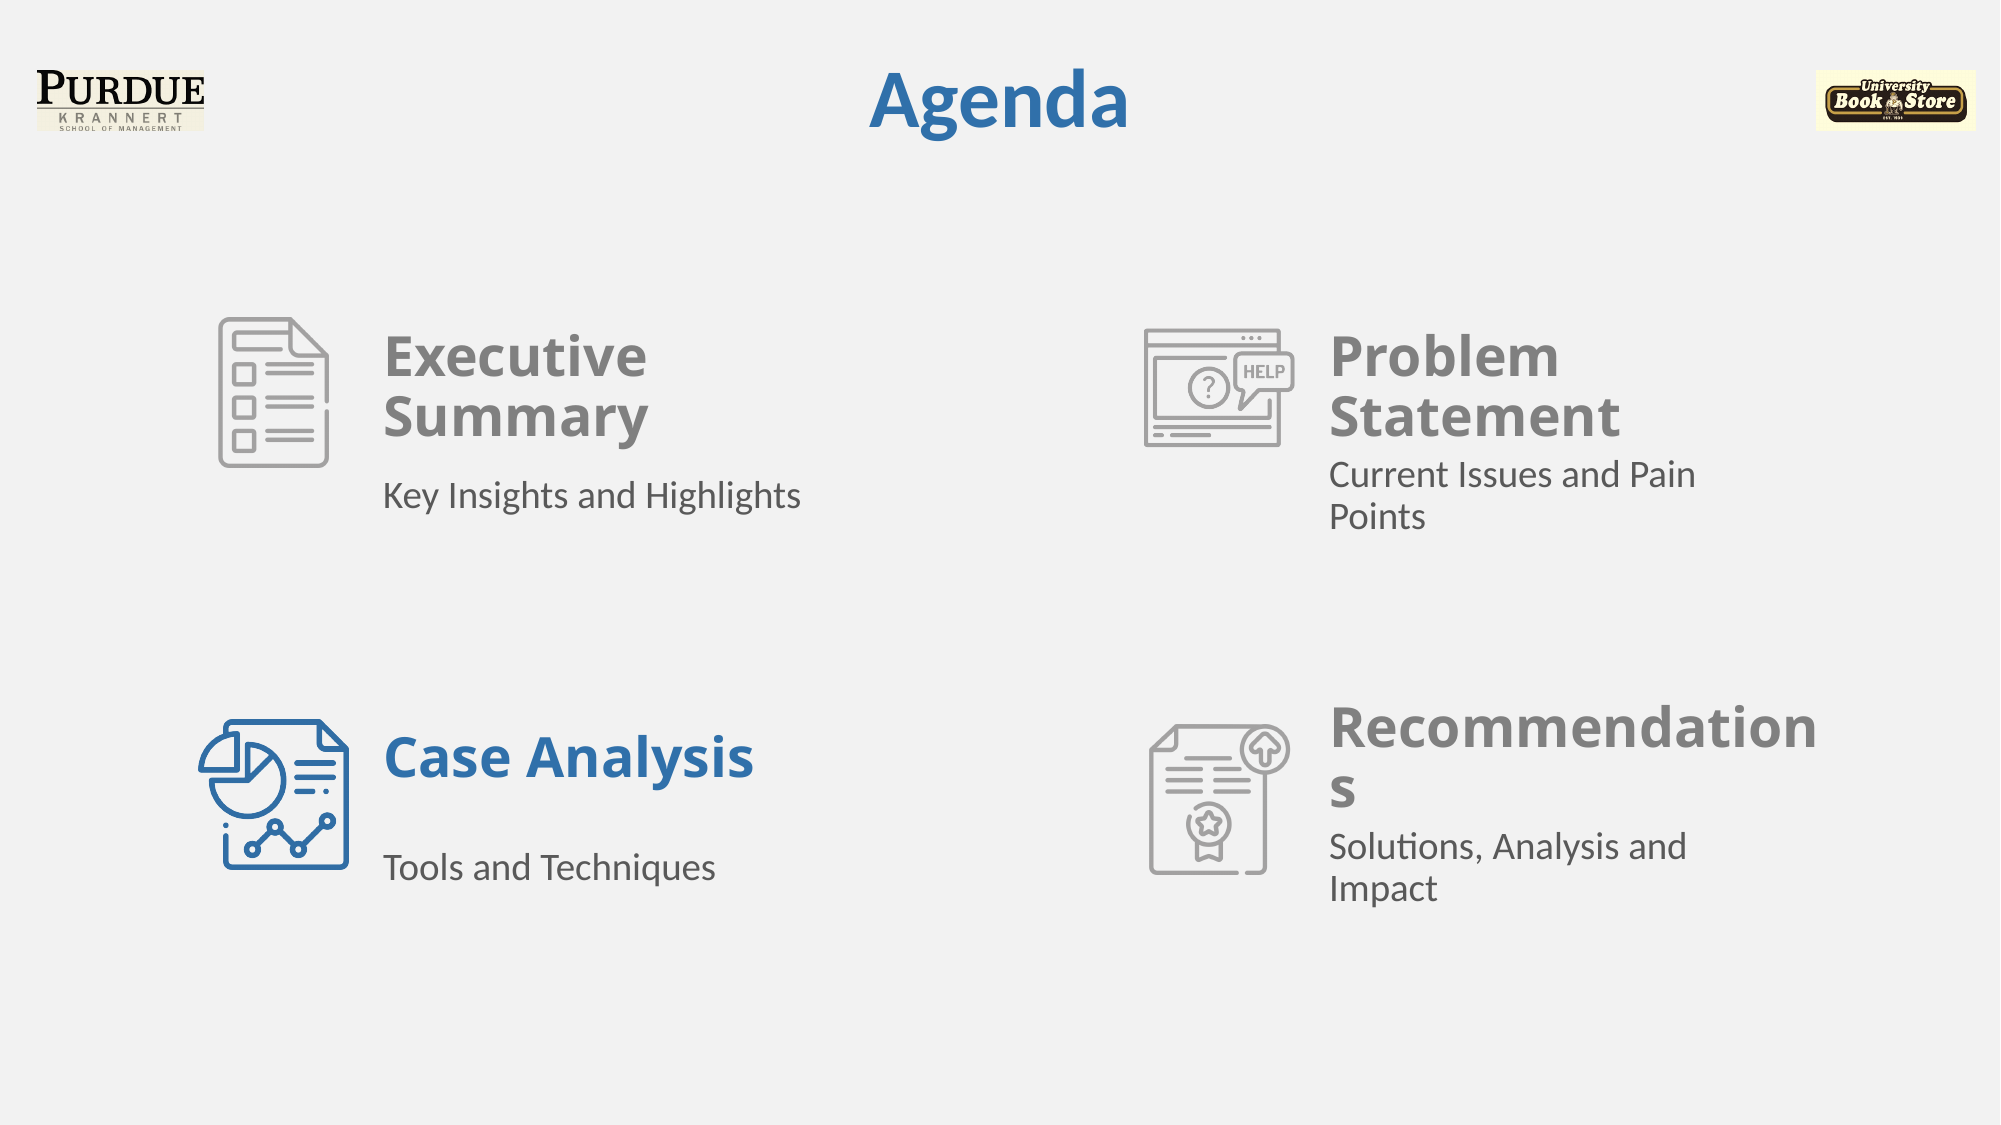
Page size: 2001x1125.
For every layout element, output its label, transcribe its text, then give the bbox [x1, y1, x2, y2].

picture [1816, 70, 1976, 131]
subtitle Current Issues and Pain Points [1309, 455, 1821, 536]
subtitle Solutions, Analysis and Impact [1309, 828, 1821, 908]
picture [1144, 312, 1295, 463]
title Problem Statement [1309, 348, 1784, 428]
picture [37, 70, 204, 131]
subtitle Key Insights and Highlights [363, 455, 875, 536]
title Recommendations [1309, 719, 1860, 800]
subtitle Tools and Techniques [363, 828, 875, 908]
text_box Agenda [156, 60, 1844, 141]
picture [1144, 724, 1295, 875]
picture [198, 317, 349, 468]
title Executive Summary [363, 348, 838, 428]
title Case Analysis [363, 719, 838, 800]
picture [198, 719, 349, 870]
